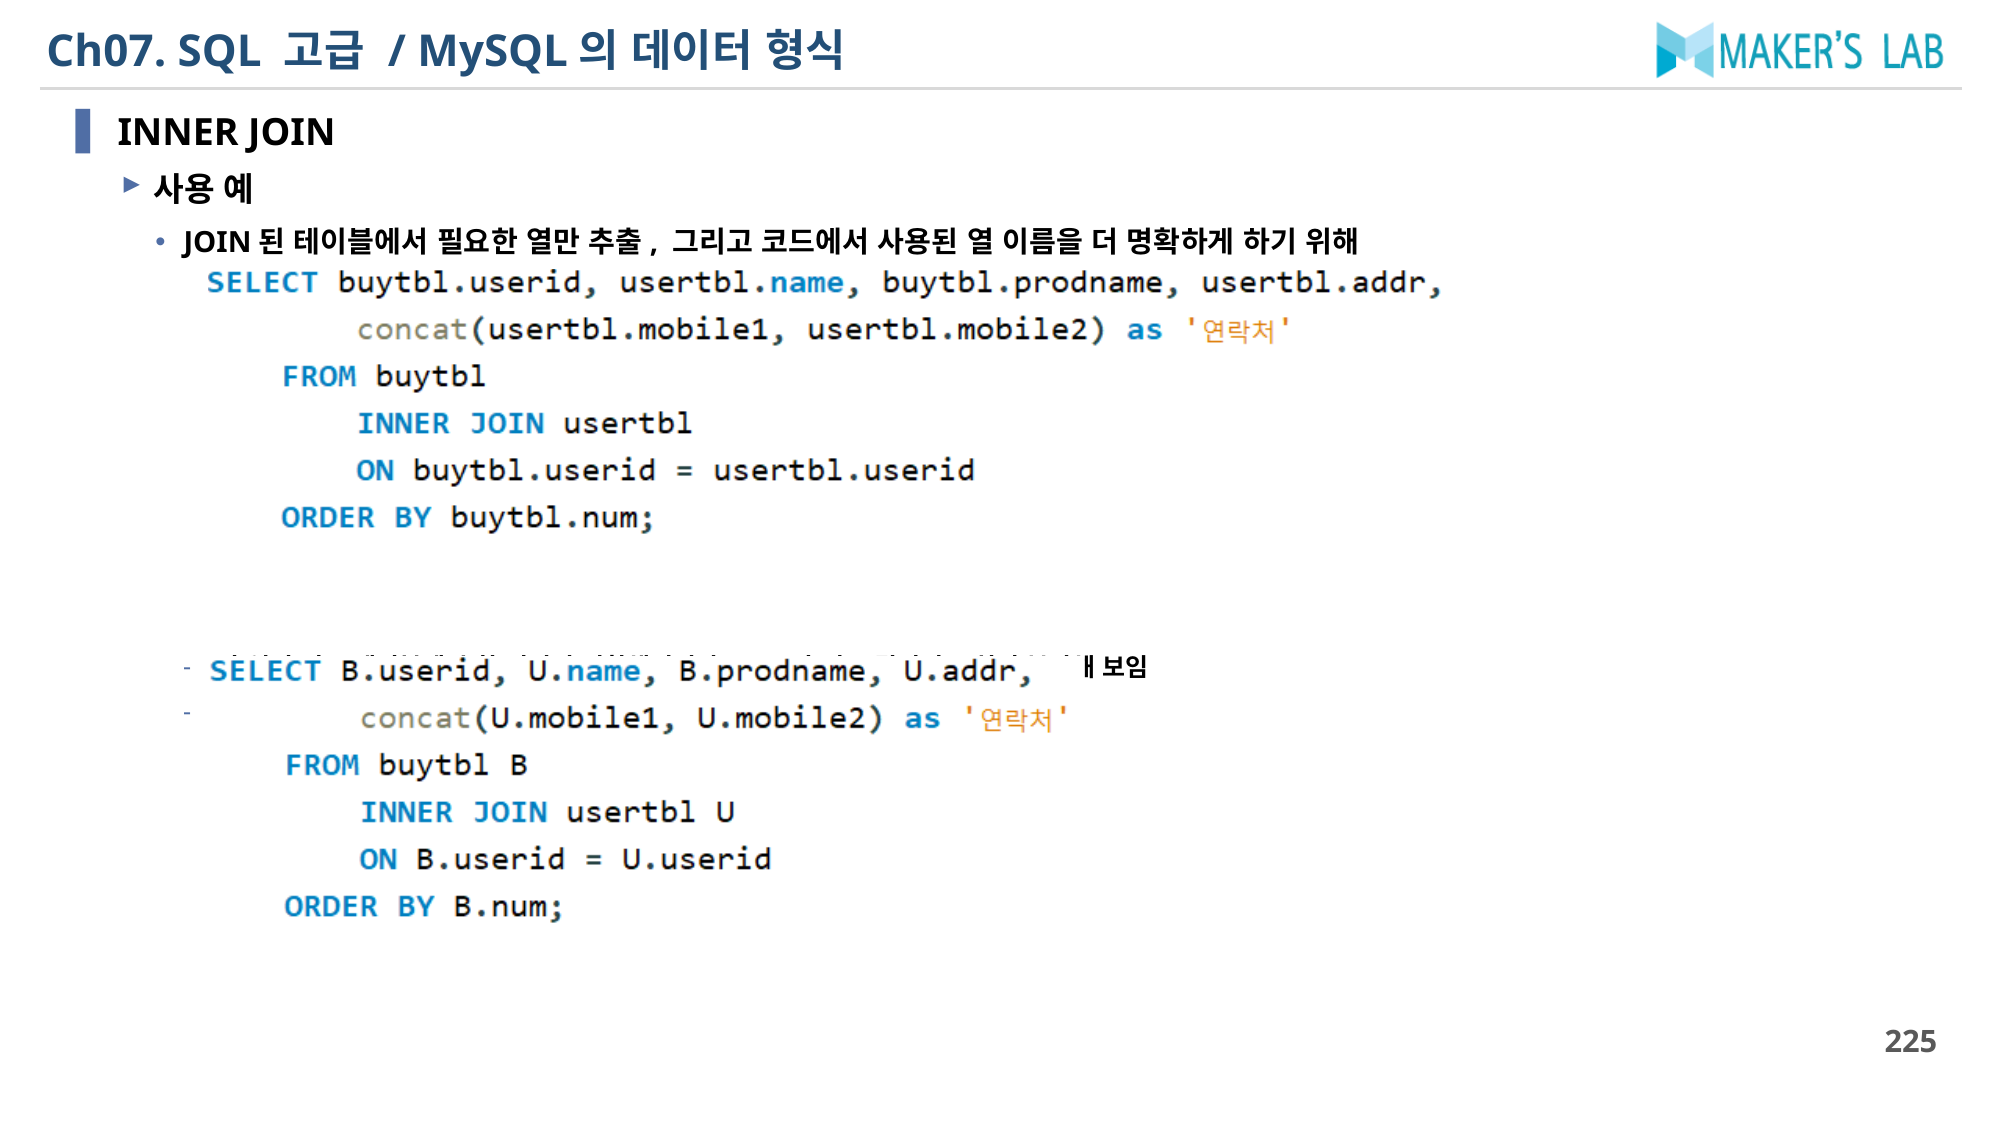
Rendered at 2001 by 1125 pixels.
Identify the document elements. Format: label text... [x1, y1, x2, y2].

slide_number 225 [1802, 1012, 1953, 1073]
picture [208, 656, 1084, 926]
picture [208, 269, 1447, 538]
list INNER JOIN 사용 예 JOIN된 테이블에서 필요한 열만 추출, 그리고 코드에서 사용된 열 이름을 더 명확하게 하기 위해 각 열이 어느 테이블에 속한 것인지 명확해졌지만, 코드가 너무 길어서 오히려 복잡해 보임 코드를 간결하기 위해 각 테이블에 별치(Alias)를 줄 수 있음 [46, 100, 1952, 404]
title Ch07. SQL 고급 / MySQL의 데이터 형식 [31, 14, 1914, 84]
picture [1648, 11, 1952, 84]
